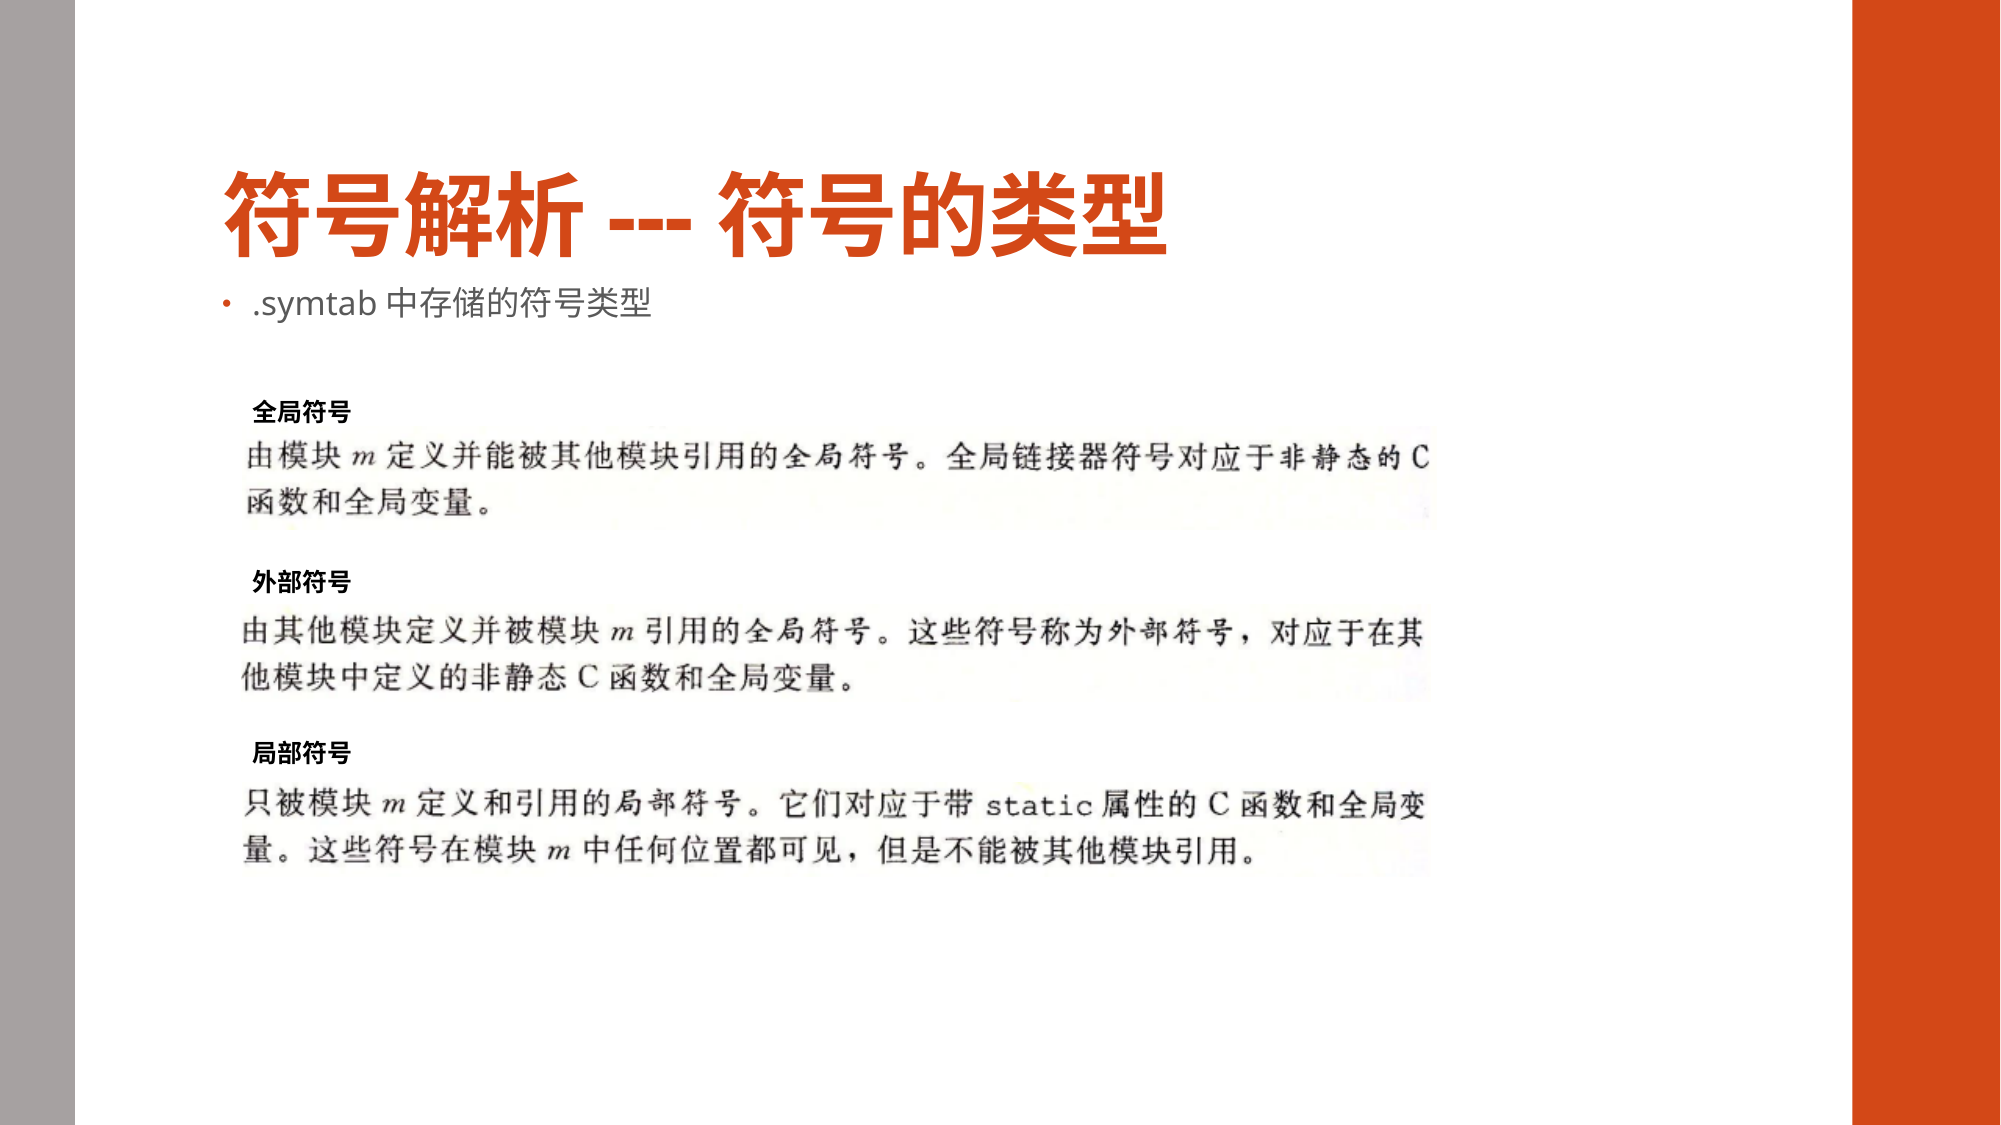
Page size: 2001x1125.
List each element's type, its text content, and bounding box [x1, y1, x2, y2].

picture [242, 426, 1437, 531]
title 符号解析---符号的类型 [206, 48, 1797, 278]
picture [242, 782, 1431, 877]
list .symtab中存储的符号类型 全局符号 外部符号 局部符号 [206, 277, 1617, 992]
picture [240, 604, 1431, 702]
